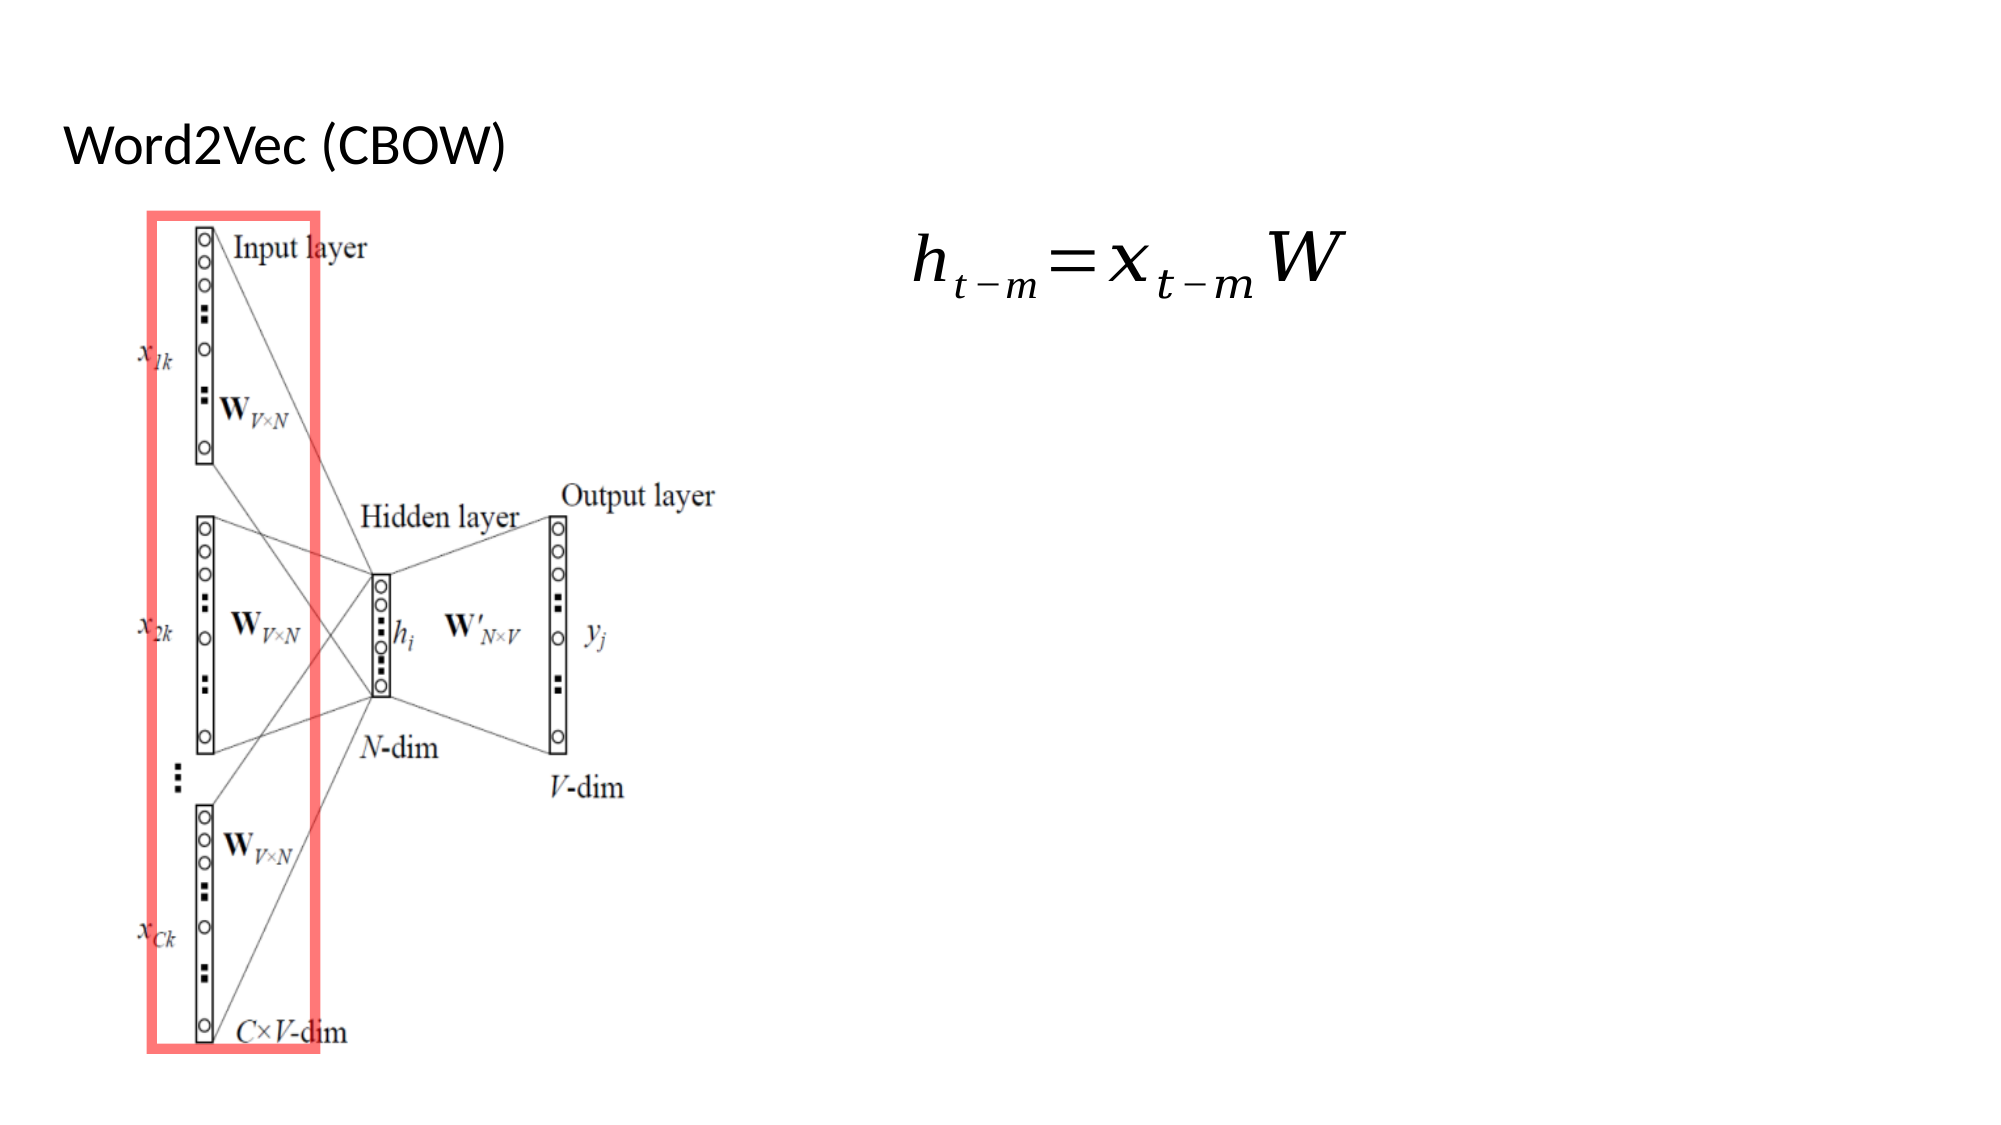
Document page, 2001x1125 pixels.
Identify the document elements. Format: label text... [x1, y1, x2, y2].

picture [104, 213, 786, 1090]
text_box Word2Vec (CBOW) [48, 98, 524, 184]
